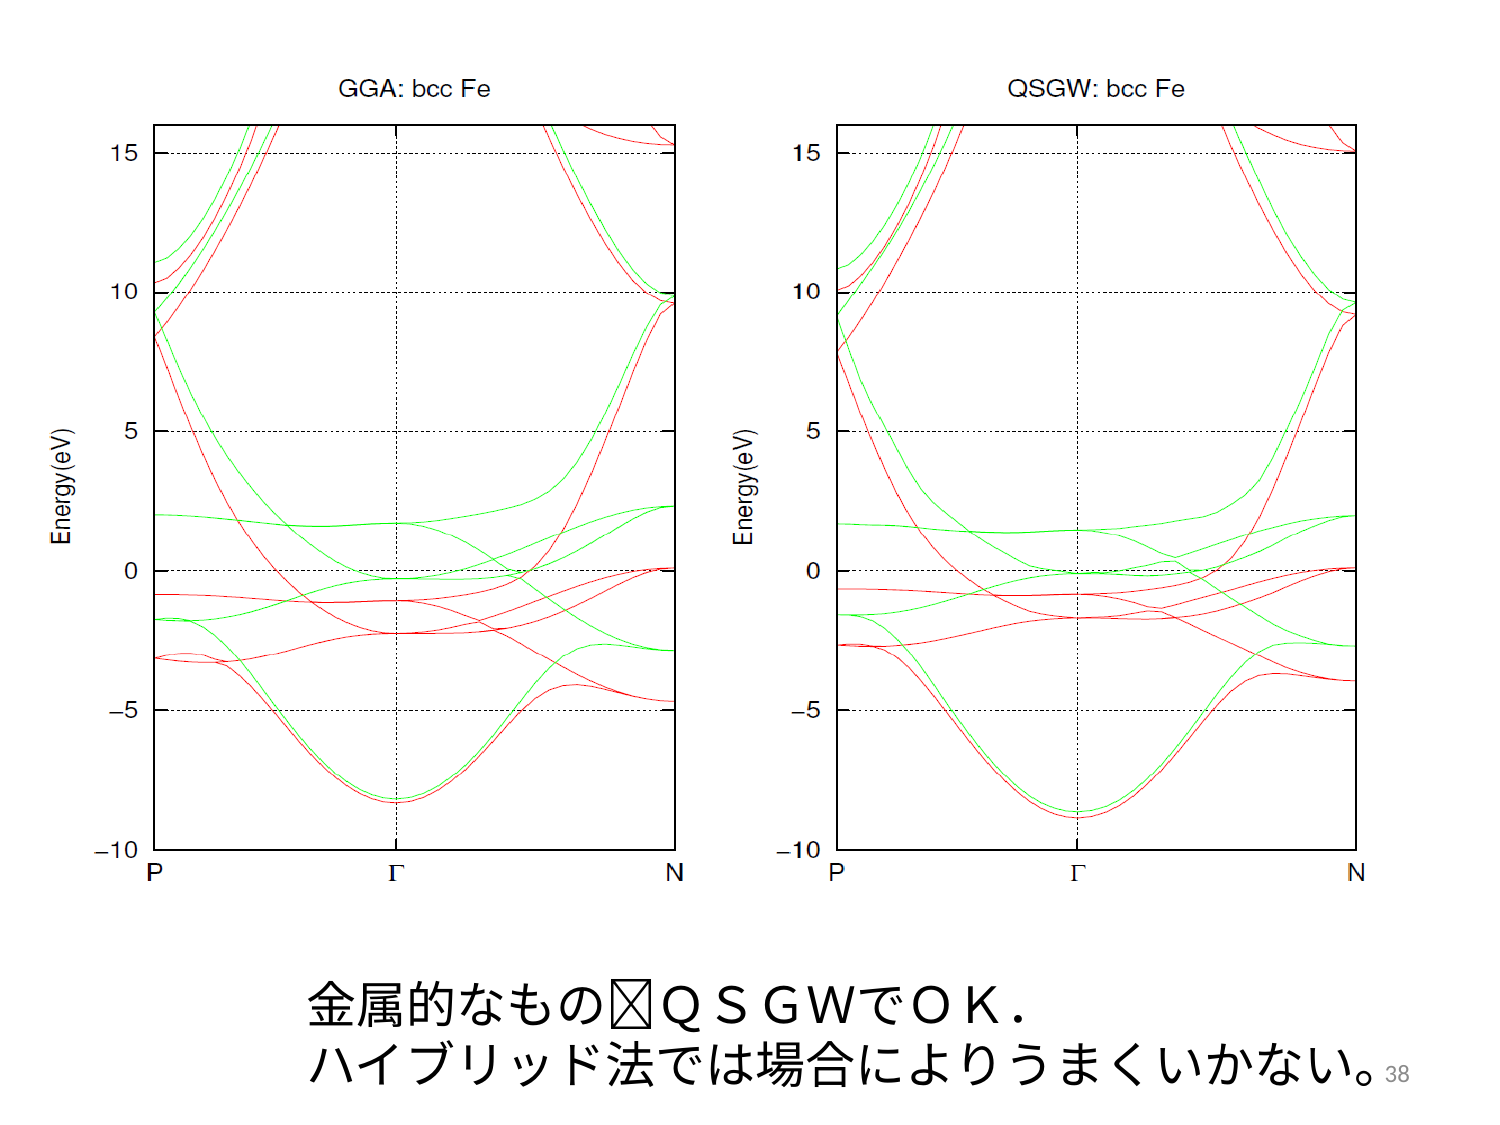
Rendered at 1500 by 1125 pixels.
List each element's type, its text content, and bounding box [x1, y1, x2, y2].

text_box 金属的なものＱＳＧＷでＯＫ． ハイブリッド法では場合によりうまくいかない。 [291, 965, 1419, 1101]
slide_number 38 [1074, 1042, 1425, 1103]
picture [40, 54, 1403, 894]
